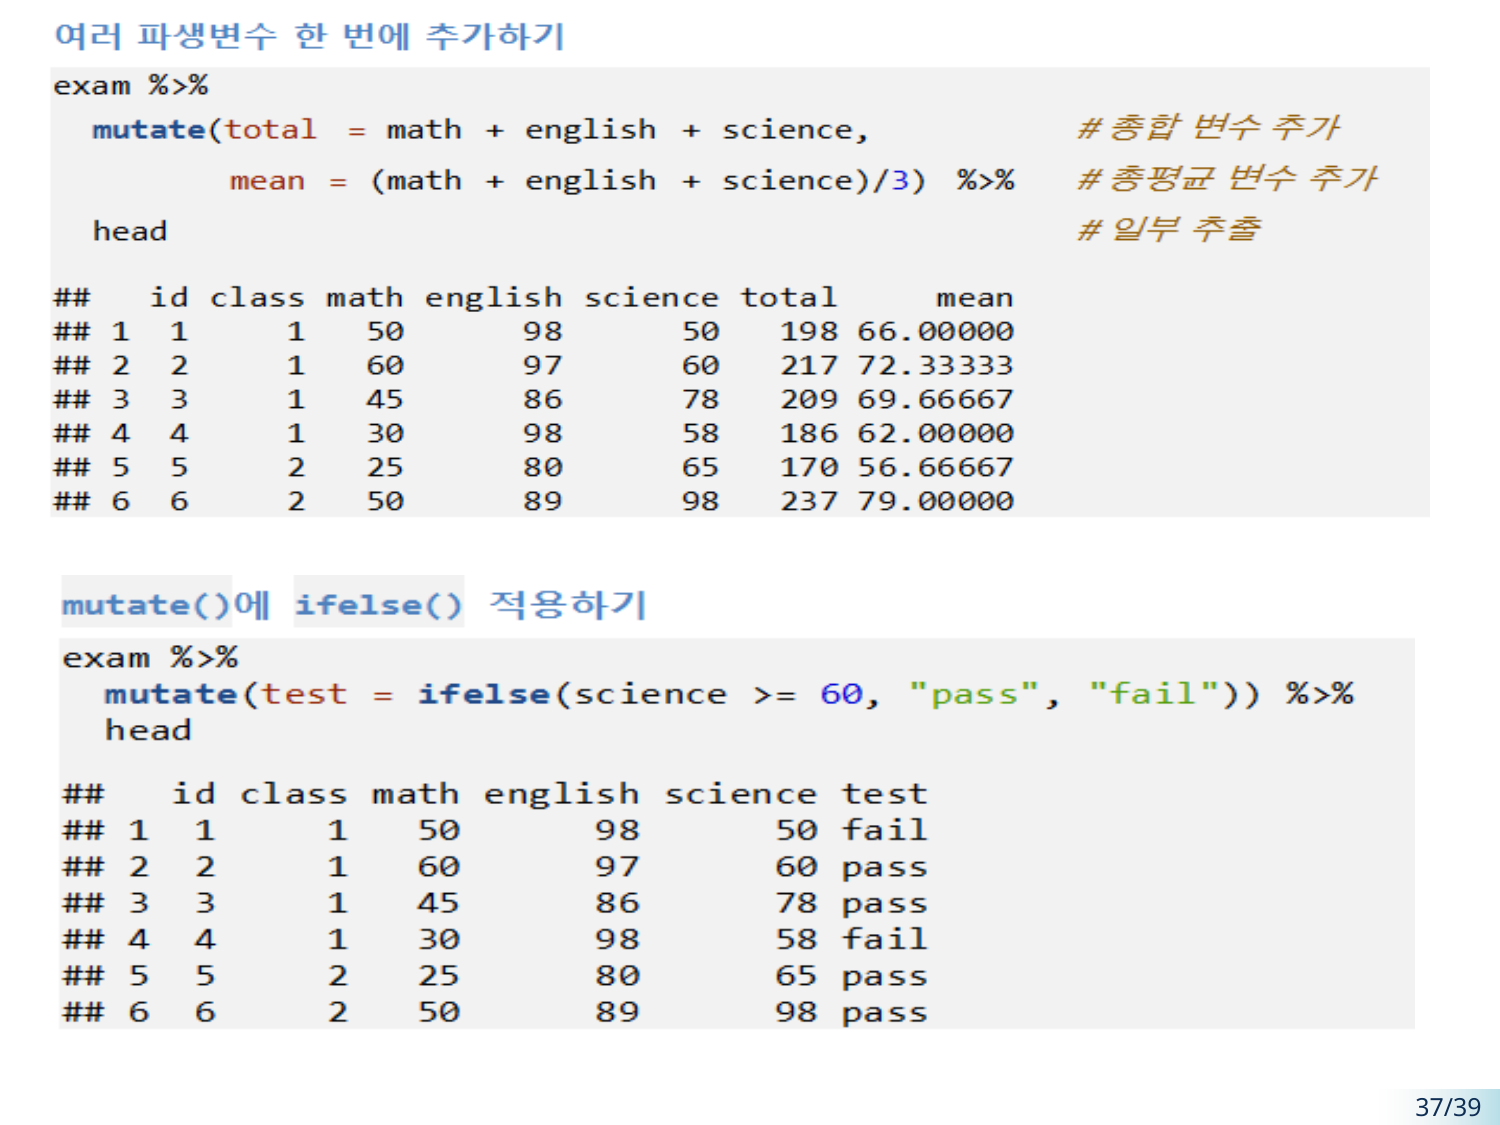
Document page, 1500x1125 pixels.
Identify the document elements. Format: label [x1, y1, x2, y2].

picture [41, 575, 1415, 1054]
picture [26, 0, 1430, 553]
